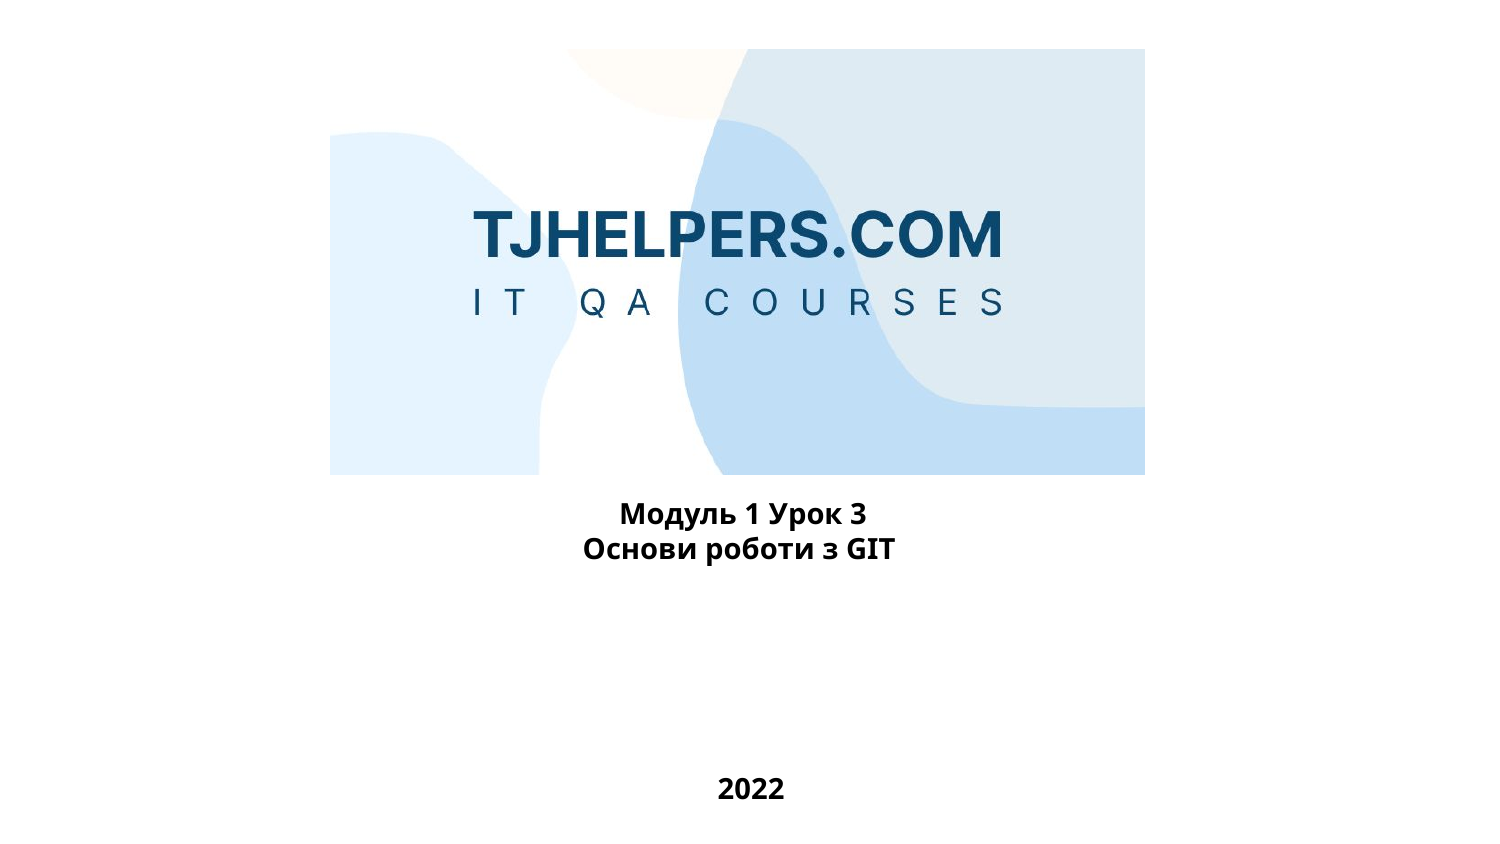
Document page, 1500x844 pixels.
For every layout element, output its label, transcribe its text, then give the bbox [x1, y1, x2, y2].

text_box Модуль 1 Урок 3 Основи роботи з GIT [332, 480, 1147, 581]
text_box 2022 [646, 755, 856, 821]
picture [330, 48, 1145, 475]
